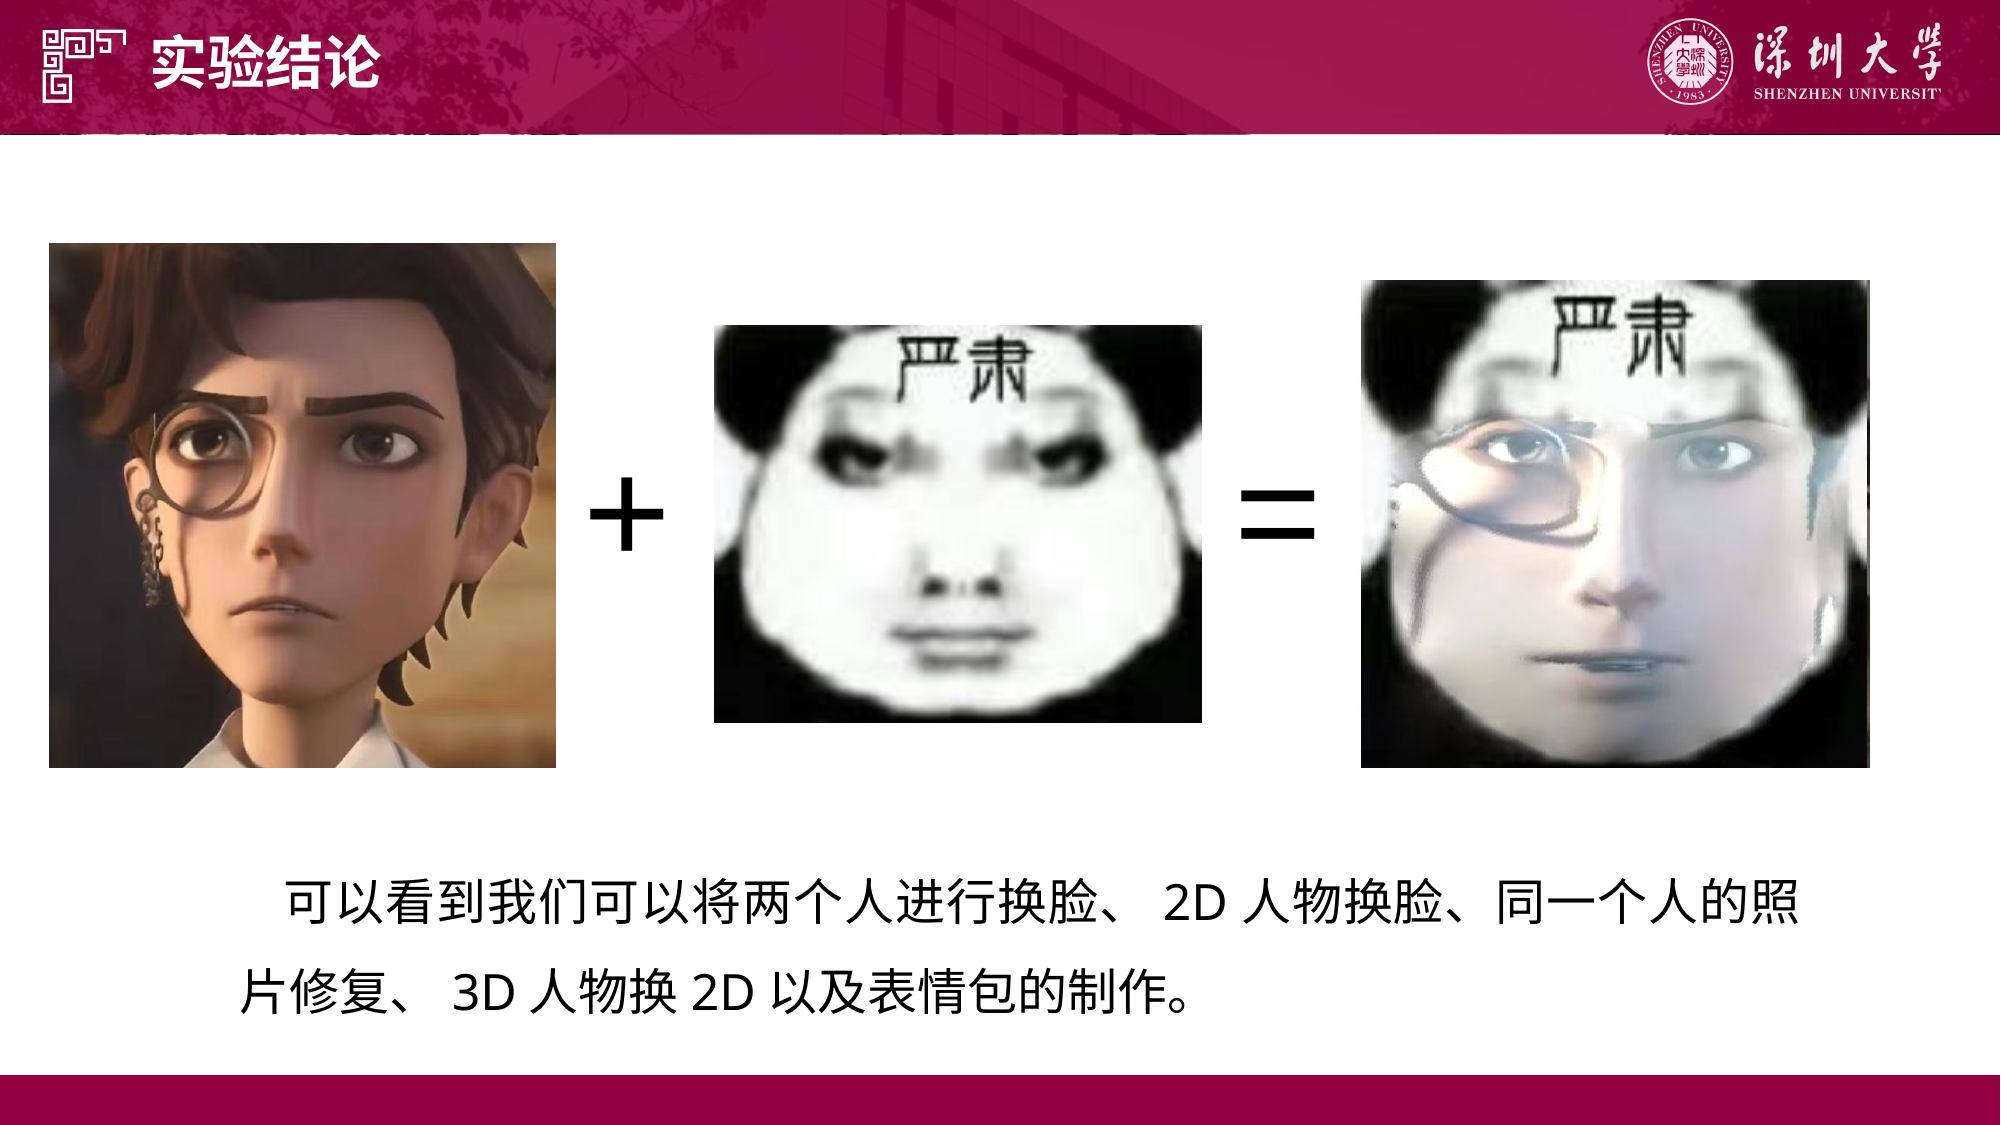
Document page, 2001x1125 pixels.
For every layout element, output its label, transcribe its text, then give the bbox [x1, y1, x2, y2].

text_box = [1219, 407, 1348, 602]
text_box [22, 18, 599, 116]
picture [1359, 280, 1870, 768]
picture [0, 0, 2000, 135]
picture [714, 325, 1202, 723]
text_box + [568, 407, 703, 602]
text_box 可以看到我们可以将两个人进行换脸、2D人物换脸、同一个人的照片修复、3D人物换2D以及表情包的制作。 [181, 832, 1816, 1037]
picture [49, 243, 556, 768]
text_box [0, 1074, 2000, 1125]
